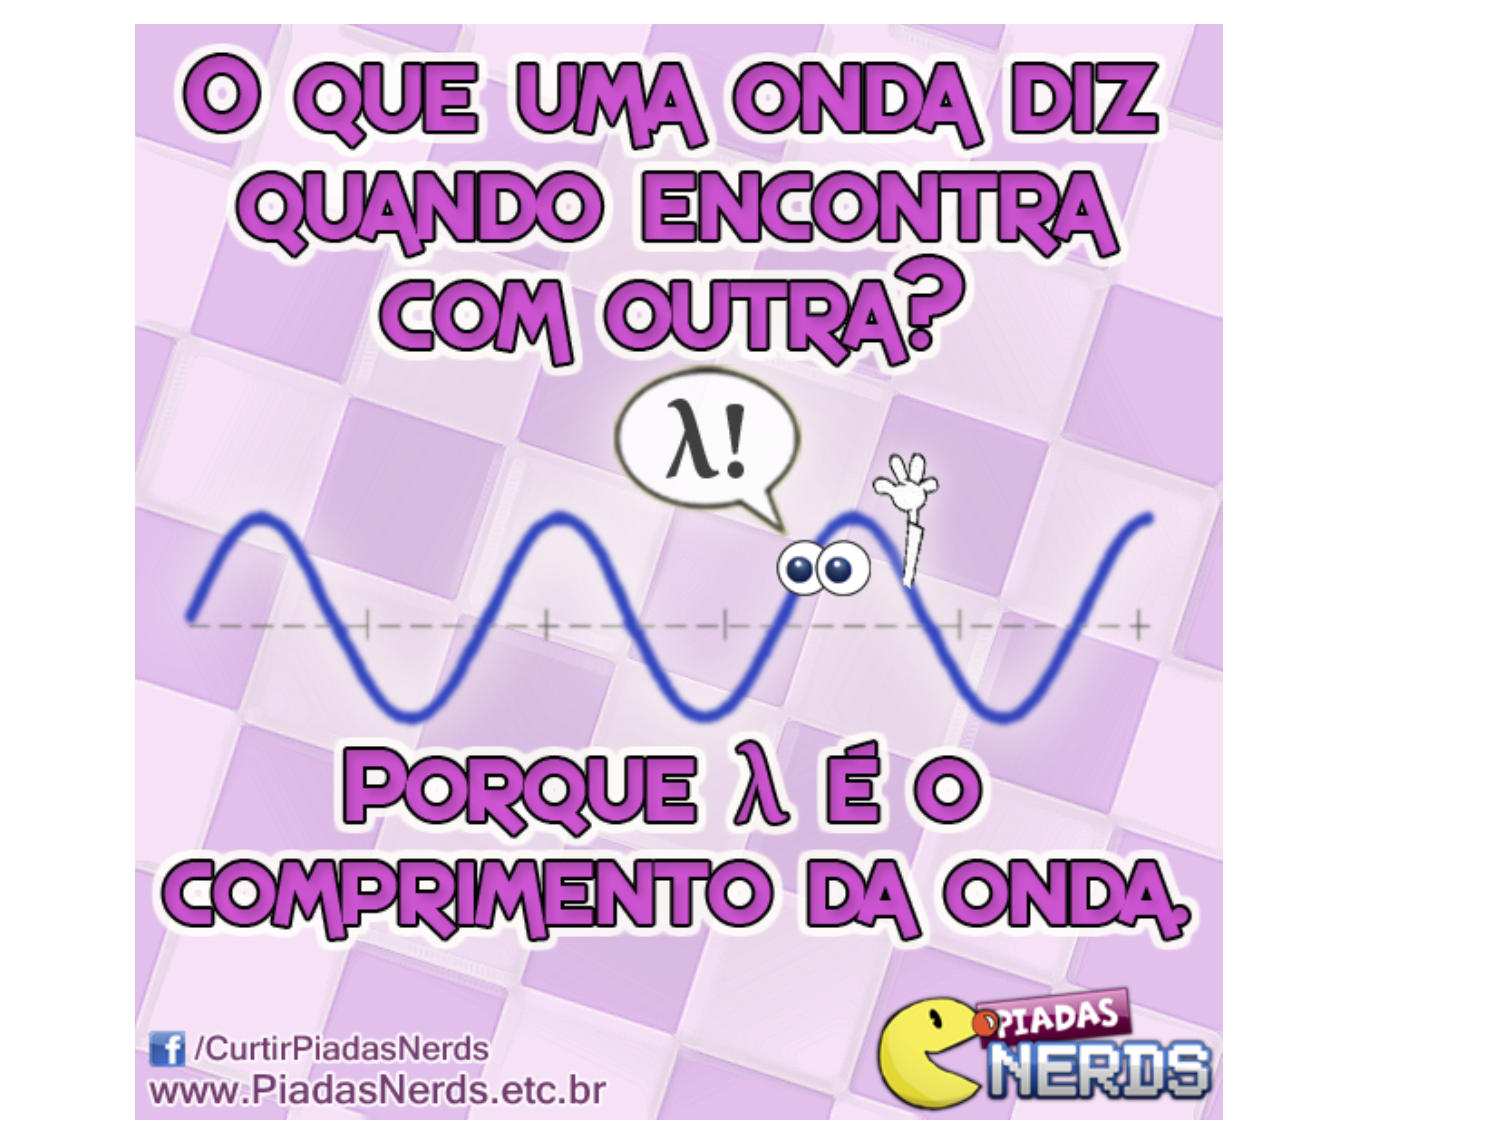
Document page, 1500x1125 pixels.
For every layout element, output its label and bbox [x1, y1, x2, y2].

list [135, 24, 1223, 1121]
